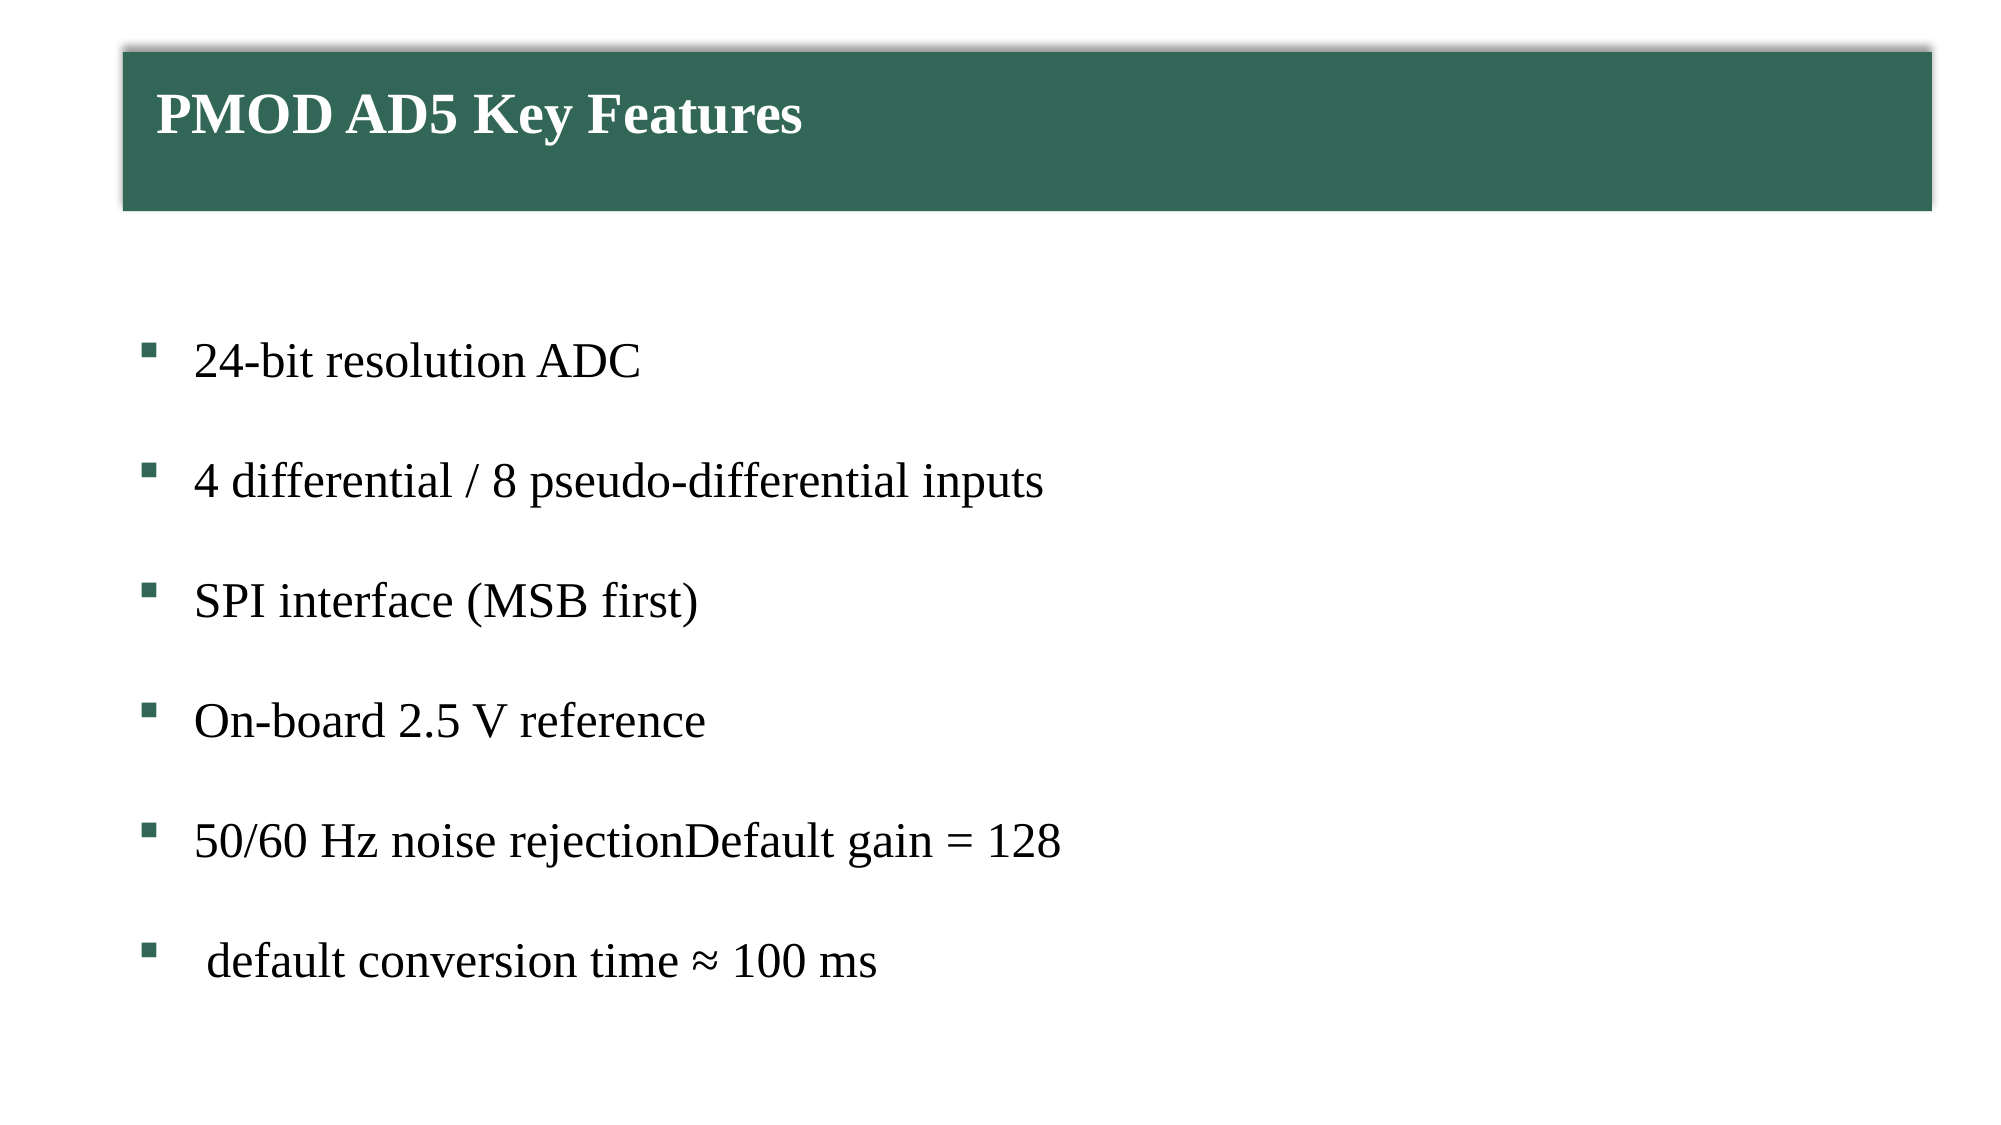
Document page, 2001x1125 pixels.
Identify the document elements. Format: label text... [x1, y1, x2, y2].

text_box [122, 52, 1932, 212]
text_box 24-bit resolution ADC 4 differential / 8 pseudo-differential inputs SPI interface (MSB first) On-board 2.5 V reference 50/60 Hz noise rejectionDefault gain = 128 default conversion time ≈ 100 ms [122, 319, 1719, 995]
text_box PMOD AD5 Key Features [141, 67, 950, 153]
